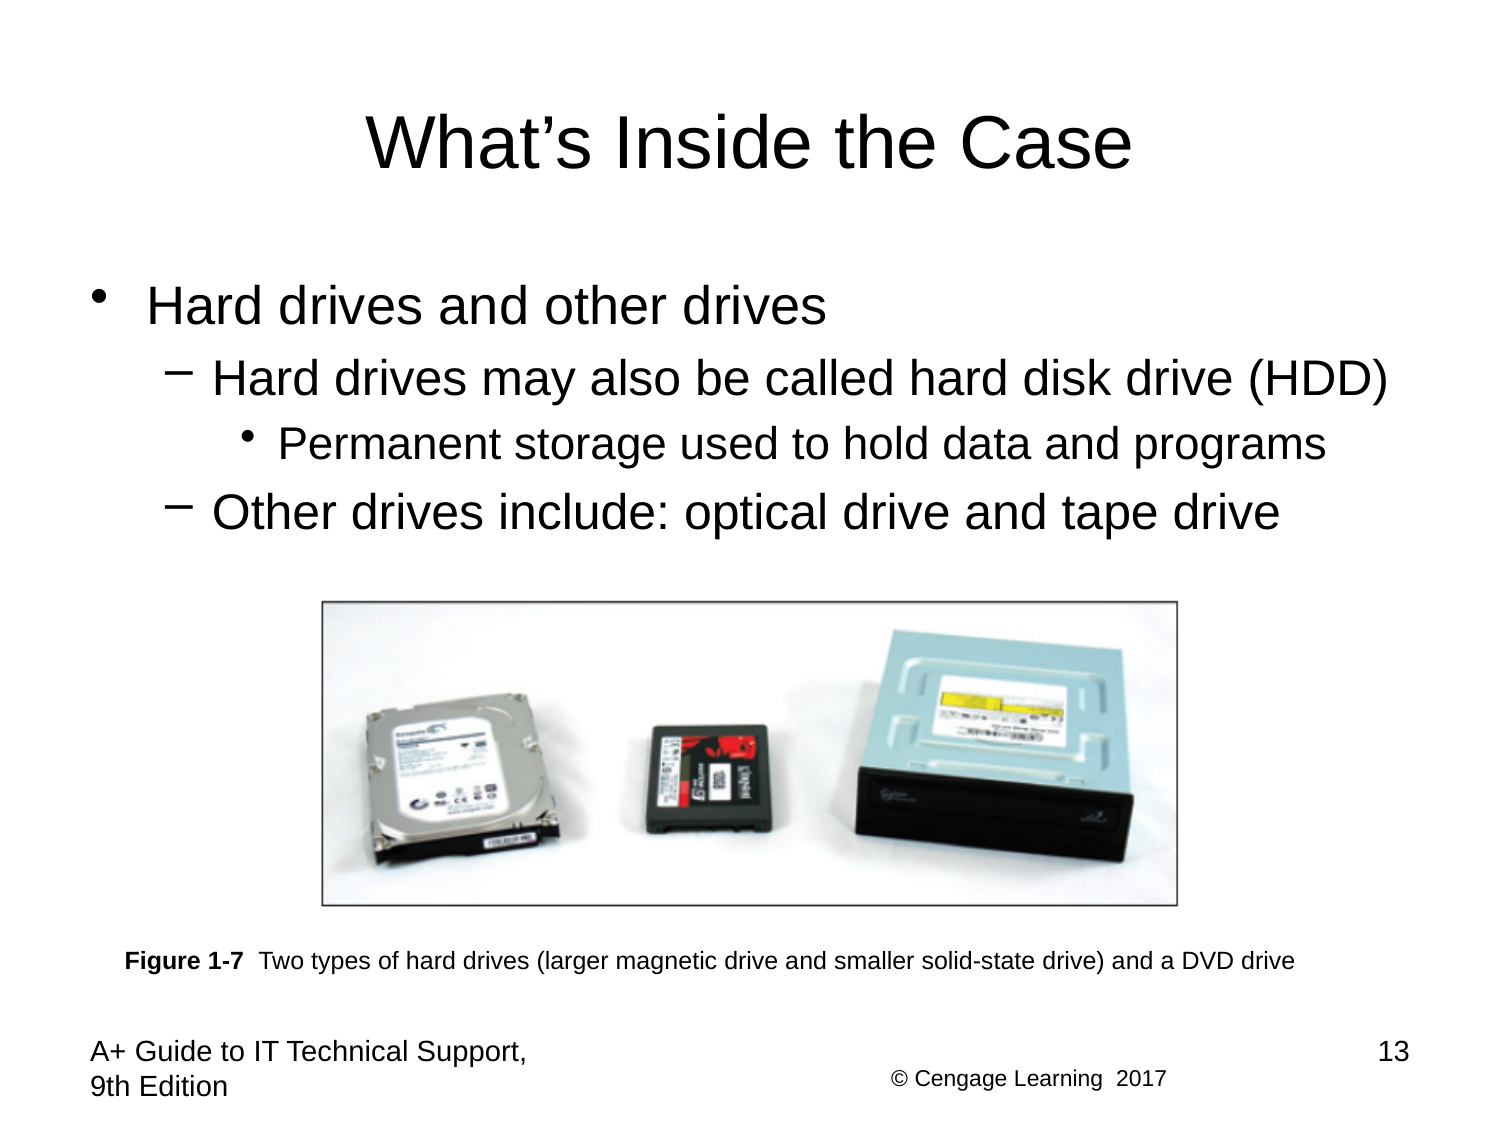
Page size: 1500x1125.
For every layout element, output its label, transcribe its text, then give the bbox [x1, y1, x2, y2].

footer A+ Guide to IT Technical Support, 9th Edition [74, 1024, 588, 1103]
picture [313, 594, 1187, 916]
slide_number 13 [1312, 1024, 1426, 1103]
title What’s Inside the Case [75, 45, 1425, 233]
text_box Figure 1-7 Two types of hard drives (larger magnetic drive and smaller solid-state drive) and a DVD drive [109, 937, 1313, 983]
list Hard drives and other drives Hard drives may also be called hard disk drive (HDD) Permanent storage used to hold data and programs Other drives include: optical drive and tape drive [75, 262, 1425, 1005]
